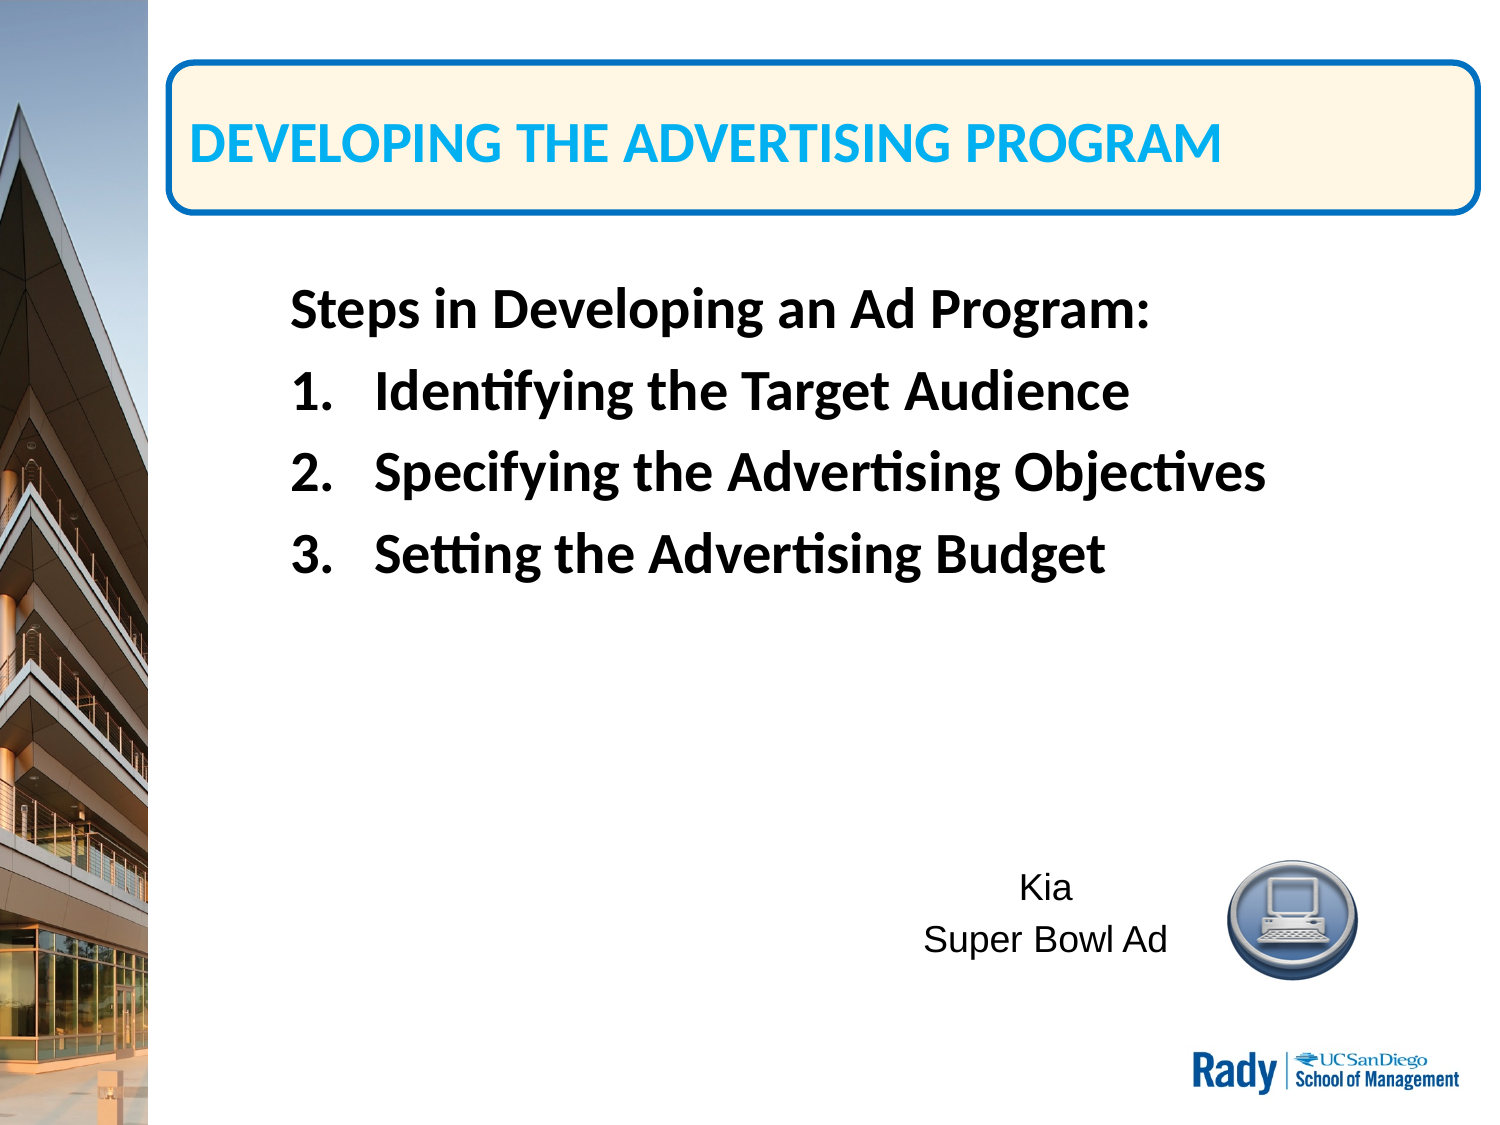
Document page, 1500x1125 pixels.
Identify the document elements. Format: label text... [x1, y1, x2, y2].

picture [1187, 1044, 1463, 1101]
title DEVELOPING THE ADVERTISING PROGRAM [174, 44, 1426, 233]
text_box [168, 72, 174, 204]
picture [0, 0, 148, 1125]
picture [1227, 856, 1359, 983]
text_box [1426, 62, 1478, 213]
text_box Kia Super Bowl Ad [847, 862, 1222, 888]
list Steps in Developing an Ad Program: Identifying the Target Audience Specifying the Advertising Objectives Setting the Advertising Budget [274, 262, 1372, 1006]
